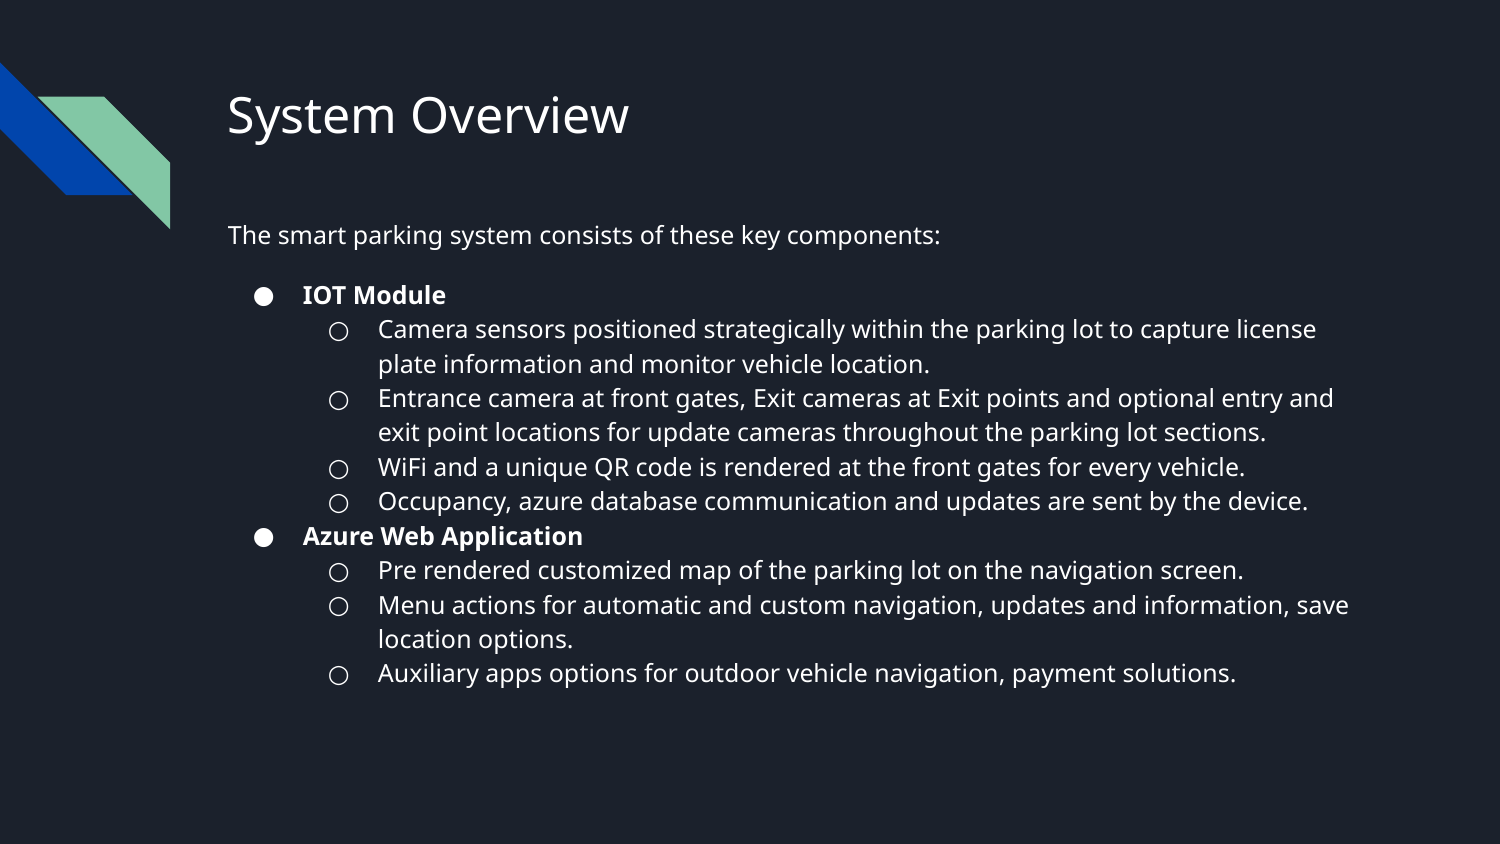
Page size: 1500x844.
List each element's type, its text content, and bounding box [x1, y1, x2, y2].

title System Overview [212, 64, 1368, 191]
list The smart parking system consists of these key components: IOT Module Camera sensors positioned strategically within the parking lot to capture license plate information and monitor vehicle location. Entrance camera at front gates, Exit cameras at Exit points and optional entry and exit point locations for update cameras throughout the parking lot sections. WiFi and a unique QR code is rendered at the front gates for every vehicle. Occupancy, azure database communication and updates are sent by the device. Azure Web Application Pre rendered customized map of the parking lot on the navigation screen. Menu actions for automatic and custom navigation, updates and information, save location options. Auxiliary apps options for outdoor vehicle navigation, payment solutions. [212, 200, 1368, 751]
